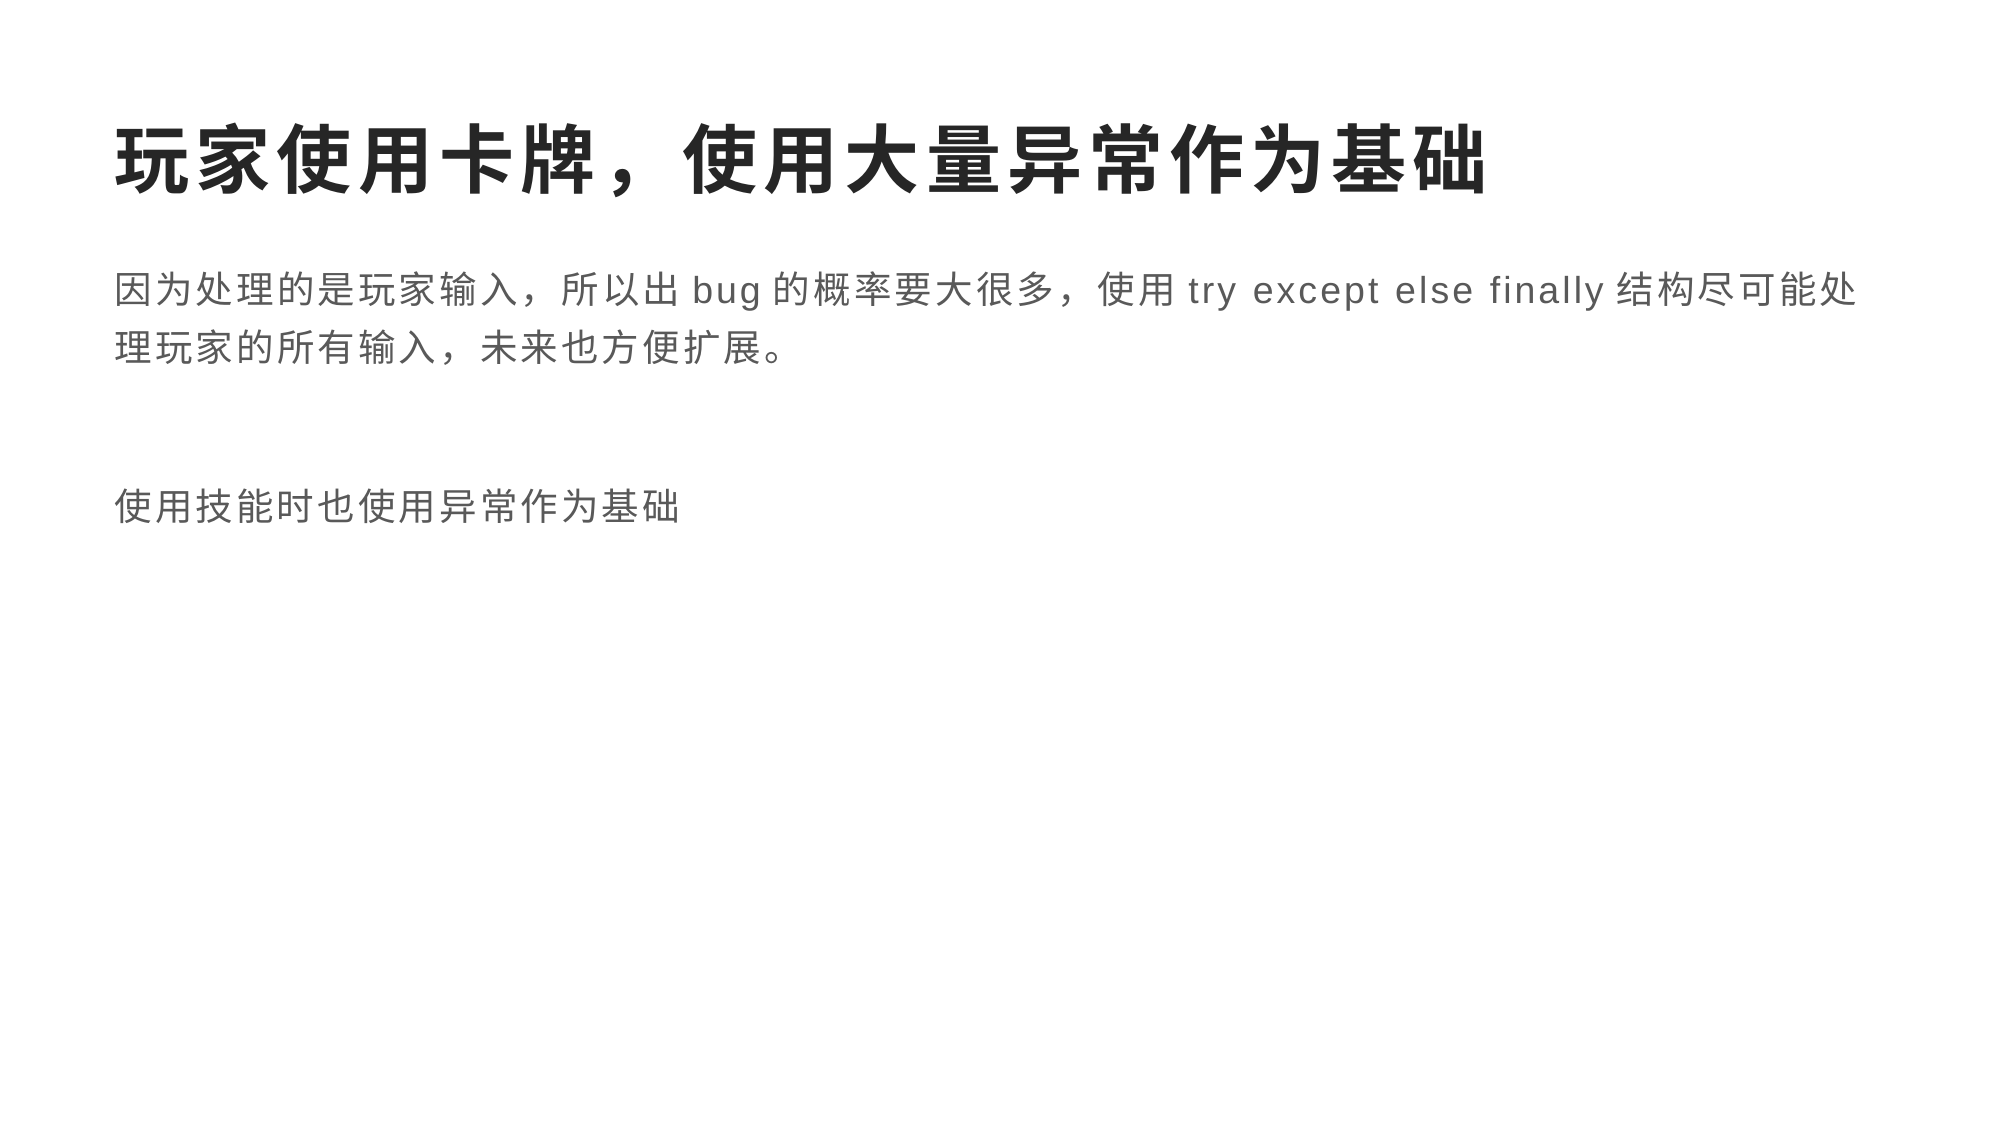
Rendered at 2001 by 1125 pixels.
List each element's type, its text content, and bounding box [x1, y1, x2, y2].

title 玩家使用卡牌，使用大量异常作为基础 [99, 99, 1900, 216]
list 因为处理的是玩家输入，所以出bug的概率要大很多，使用try except else finally结构尽可能处理玩家的所有输入，未来也方便扩展。 使用技能时也使用异常作为基础 [99, 244, 1900, 1026]
